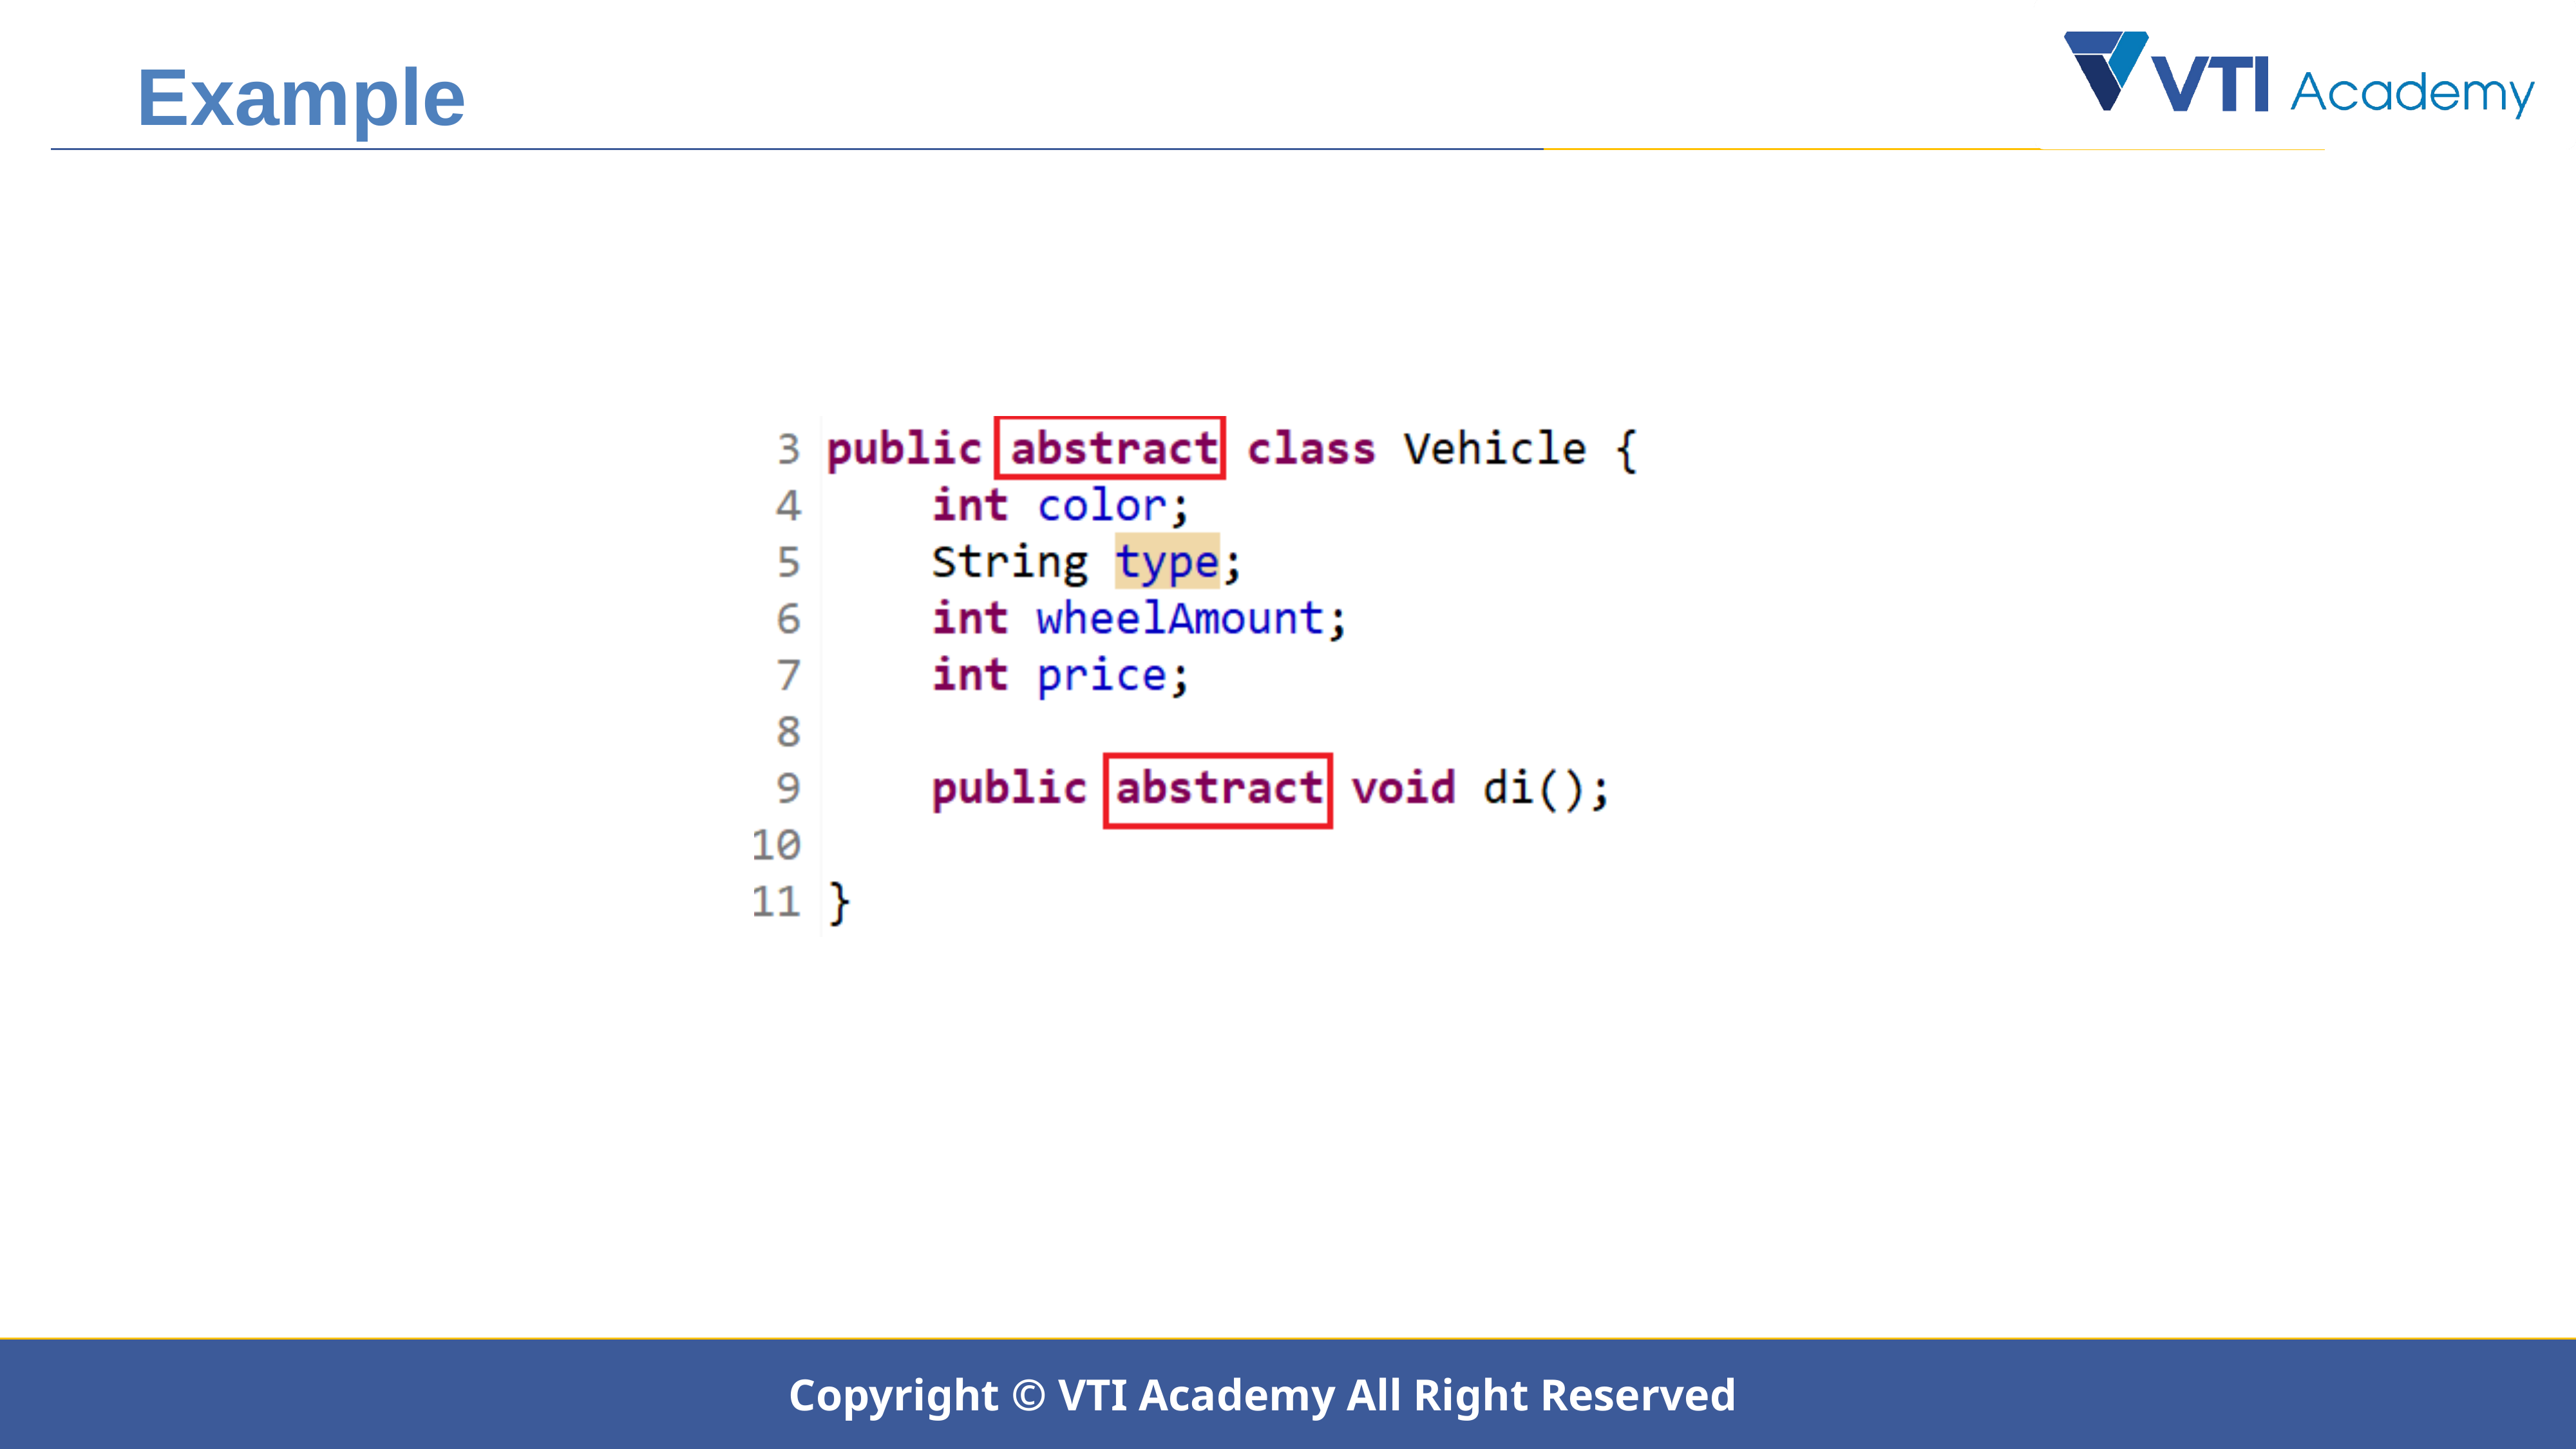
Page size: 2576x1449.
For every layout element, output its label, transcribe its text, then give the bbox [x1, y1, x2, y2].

text_box Example [126, 60, 996, 126]
picture [754, 415, 1667, 938]
picture [2034, 0, 2576, 149]
